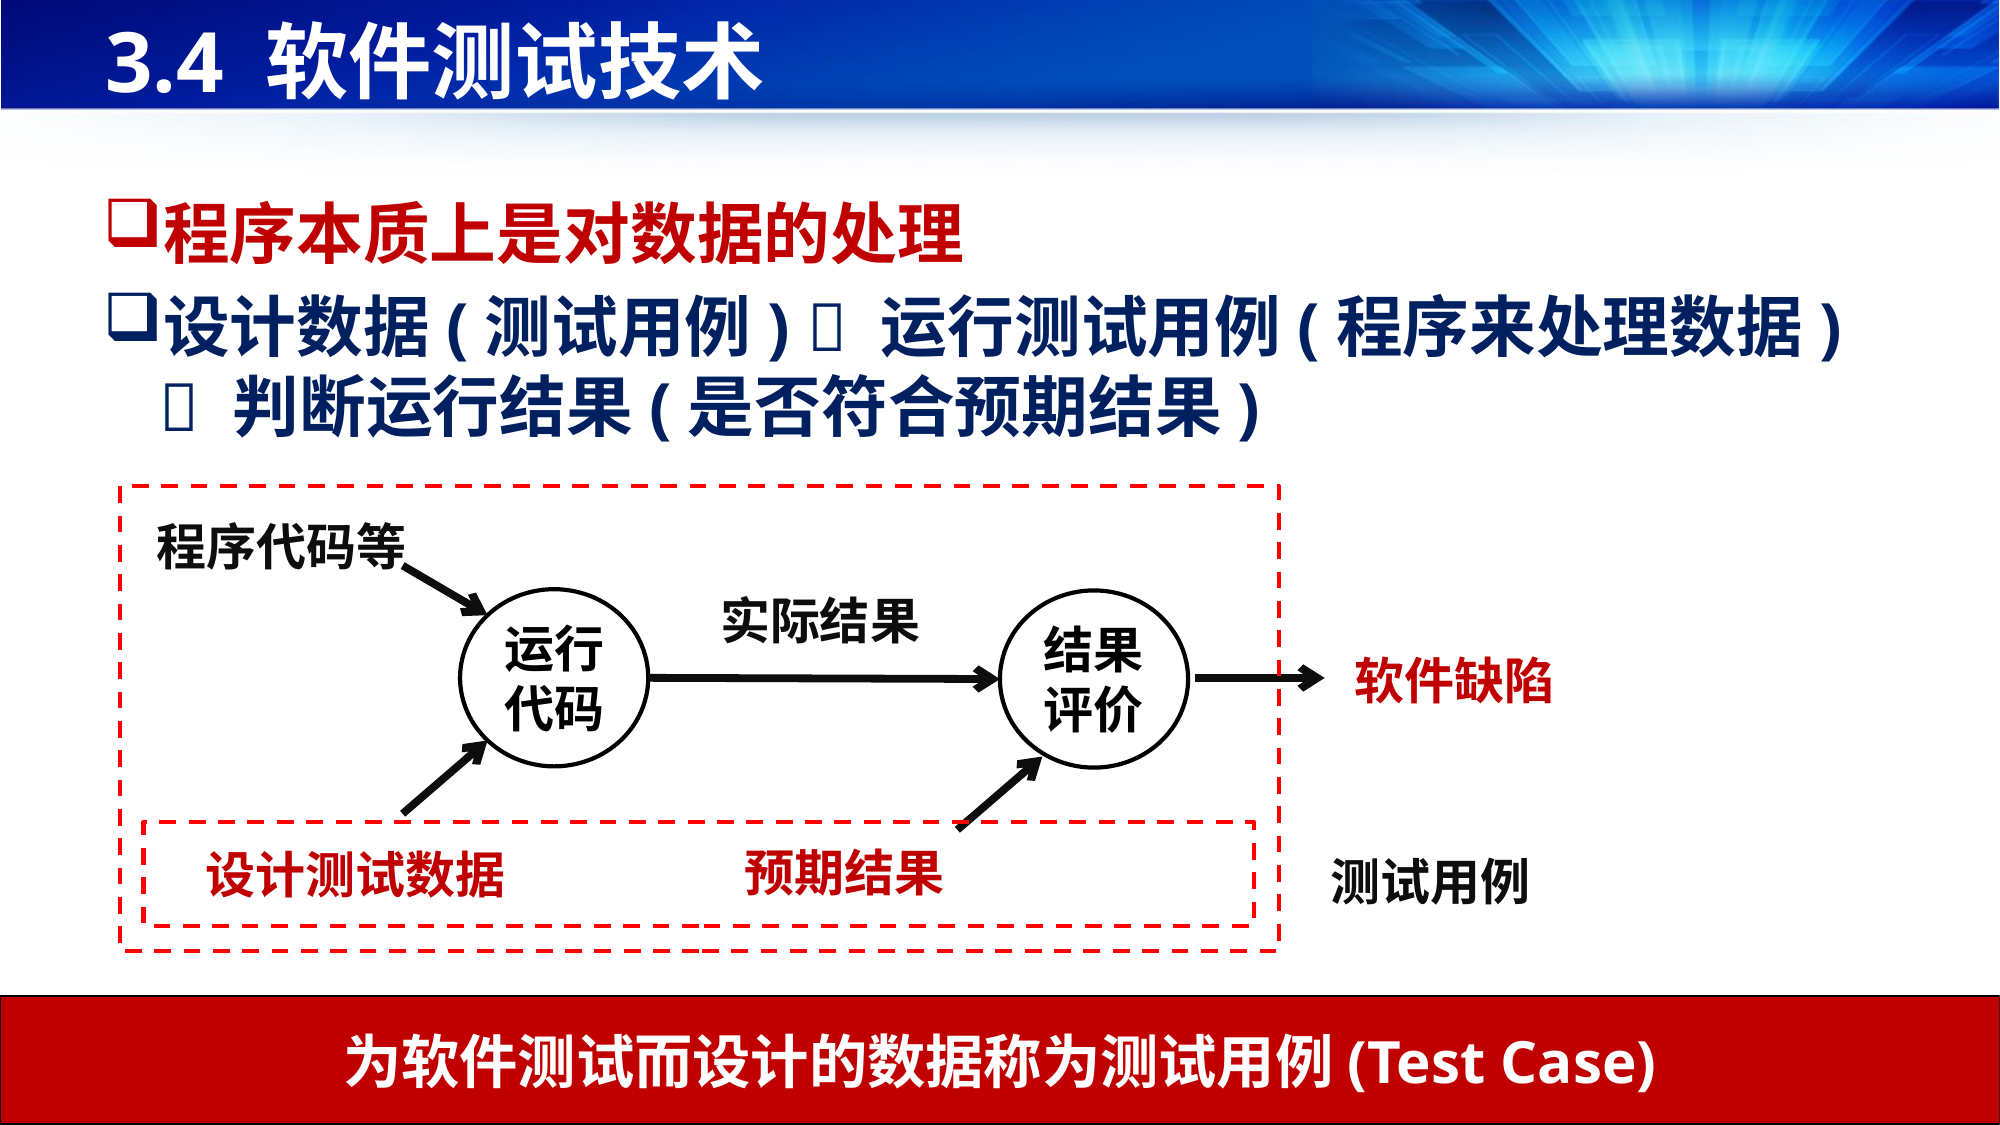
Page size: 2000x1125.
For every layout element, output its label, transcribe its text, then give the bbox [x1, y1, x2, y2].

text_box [402, 565, 488, 616]
title 3.4 软件测试技术 [90, 1, 1880, 118]
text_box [402, 740, 488, 814]
picture [1, 0, 1999, 995]
text_box [118, 484, 1281, 953]
text_box 为软件测试而设计的数据称为测试用例(Test Case) [0, 995, 2000, 1125]
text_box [957, 756, 1043, 830]
text_box 软件缺陷 [1328, 630, 1581, 728]
text_box 实际结果 [641, 558, 999, 681]
text_box 测试用例 [1279, 819, 1610, 942]
list 程序本质上是对数据的处理 设计数据(测试用例)  运行测试用例(程序来处理数据)  判断运行结果(是否符合预期结果) [88, 184, 1880, 466]
